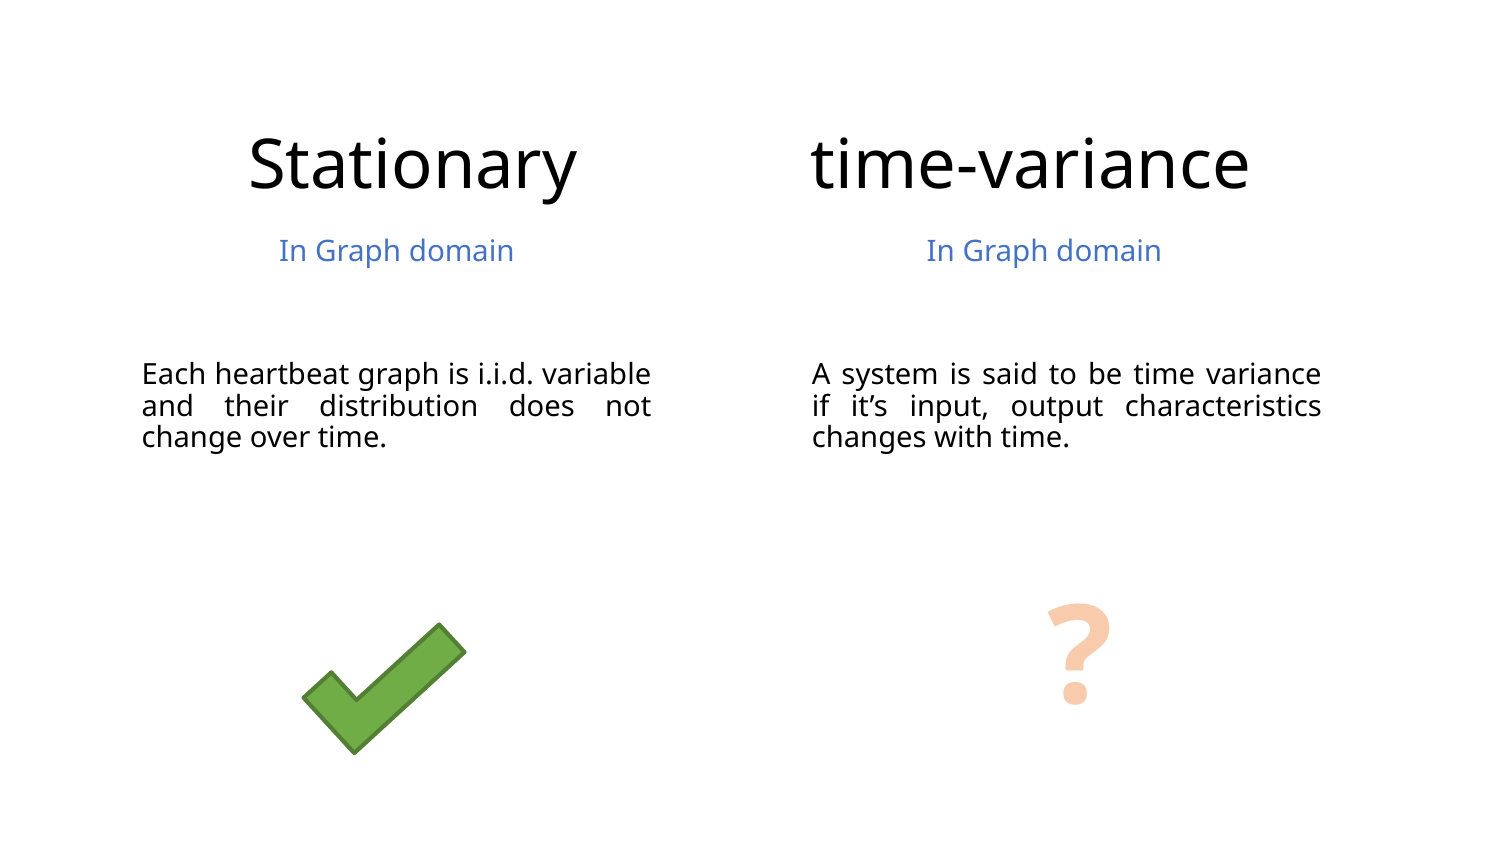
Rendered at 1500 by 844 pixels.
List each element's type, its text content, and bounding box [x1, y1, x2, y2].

text_box In Graph domain [254, 230, 539, 294]
list Each heartbeat graph is i.i.d. variable and their distribution does not change over time. [129, 353, 664, 520]
text_box Stationary time-variance [97, 83, 1403, 249]
text_box ? [1035, 579, 1147, 716]
text_box [301, 622, 467, 756]
text_box A system is said to be time variance if it’s input, output characteristics changes with time. [799, 353, 1334, 520]
text_box In Graph domain [901, 230, 1187, 294]
